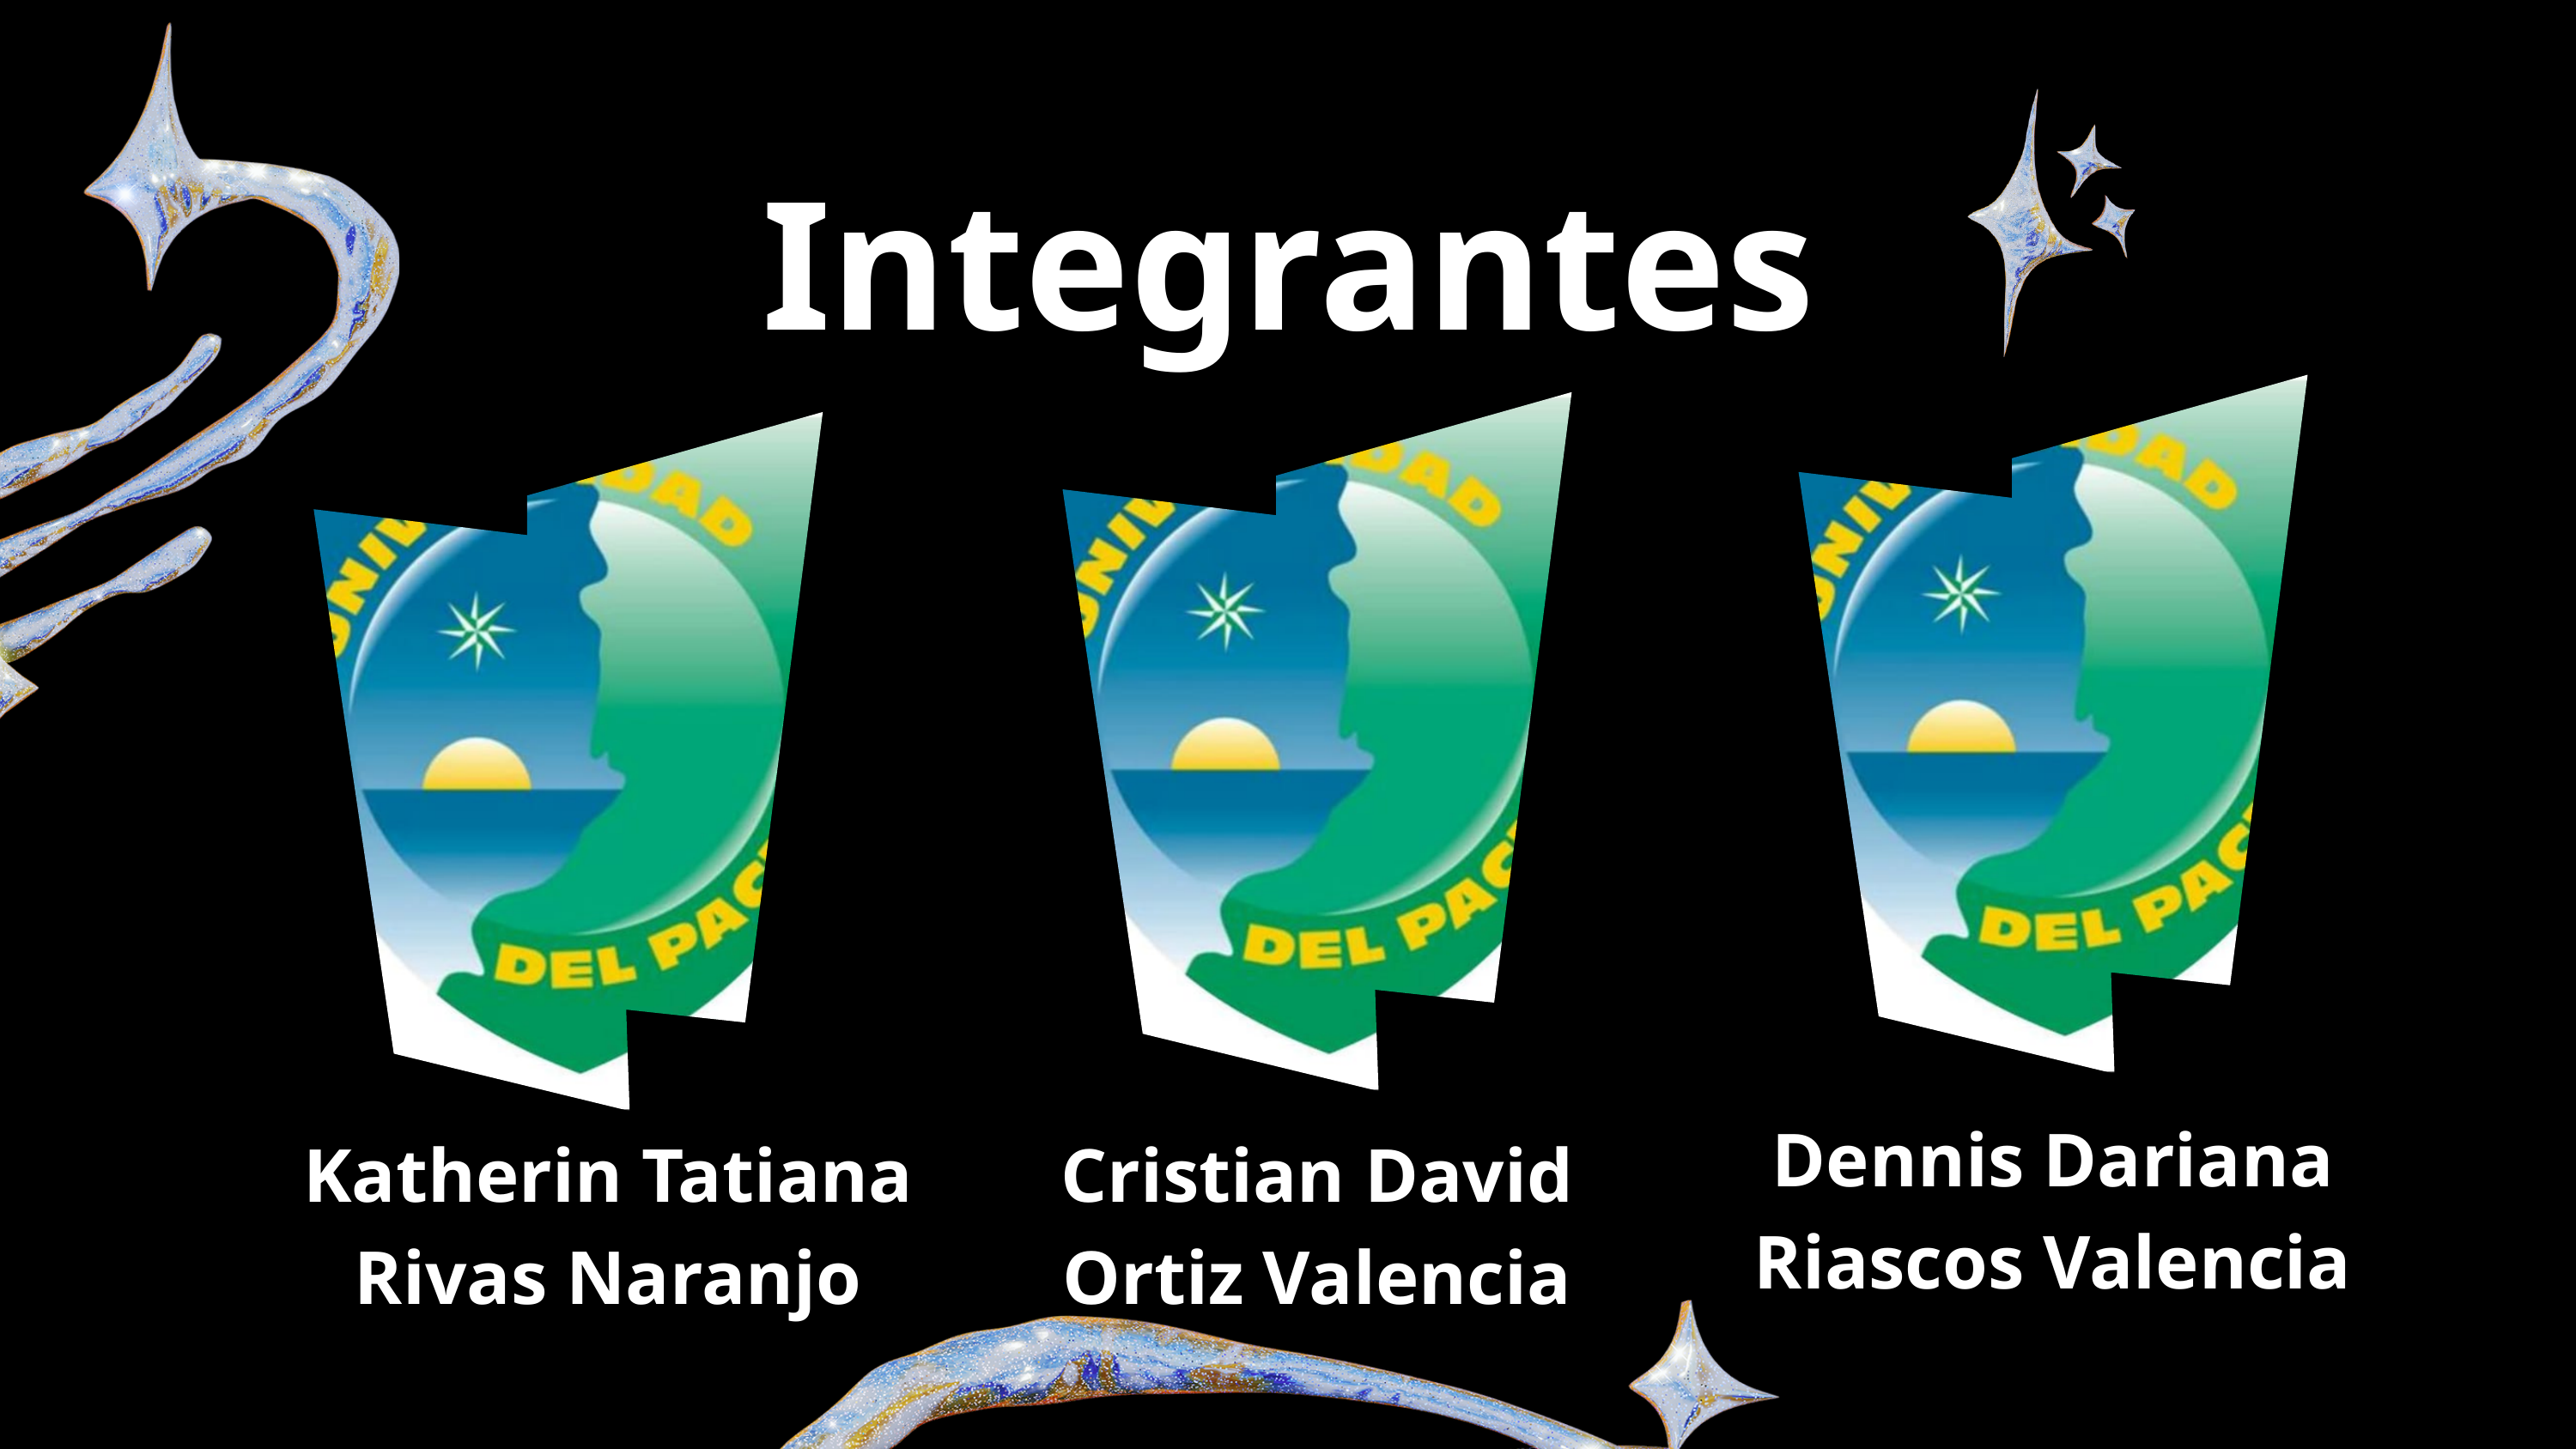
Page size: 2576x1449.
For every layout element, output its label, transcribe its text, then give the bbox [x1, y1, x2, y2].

text_box [699, 1300, 1935, 1449]
text_box [1967, 88, 2139, 357]
text_box Katherin Tatiana Rivas Naranjo [256, 1113, 960, 1319]
text_box Integrantes [608, 116, 1968, 366]
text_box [313, 411, 823, 1112]
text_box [1062, 391, 1572, 1092]
text_box Dennis Dariana Riascos Valencia [1633, 1099, 2473, 1304]
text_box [1798, 374, 2308, 1075]
text_box Cristian David Ortiz Valencia [966, 1113, 1668, 1319]
text_box [0, 22, 400, 762]
